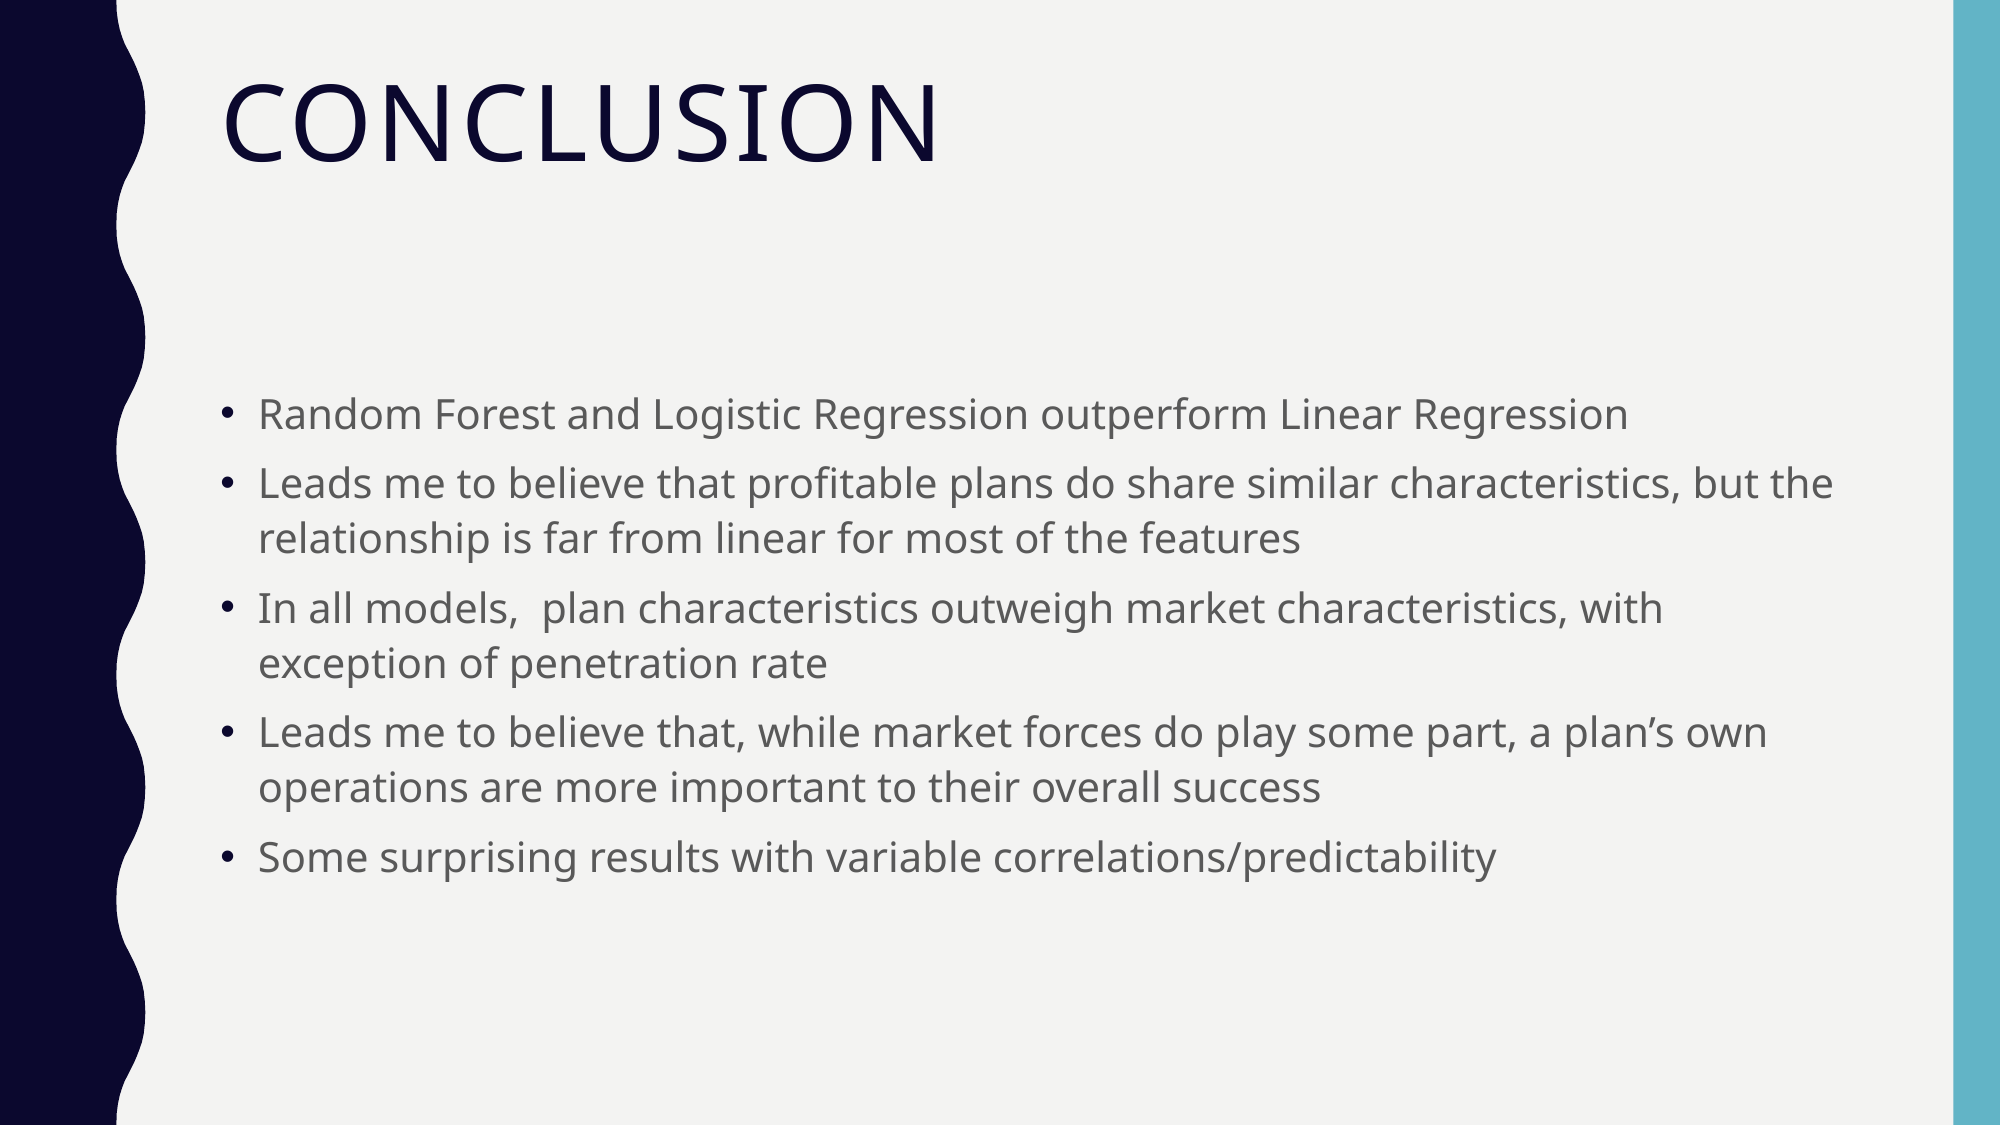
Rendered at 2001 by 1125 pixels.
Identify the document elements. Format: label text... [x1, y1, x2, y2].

title Conclusion [205, 62, 1875, 308]
list Random Forest and Logistic Regression outperform Linear Regression Leads me to believe that profitable plans do share similar characteristics, but the relationship is far from linear for most of the features In all models, plan characteristics outweigh market characteristics, with exception of penetration rate Leads me to believe that, while market forces do play some part, a plan’s own operations are more important to their overall success Some surprising results with variable correlations/predictability [205, 375, 1875, 965]
